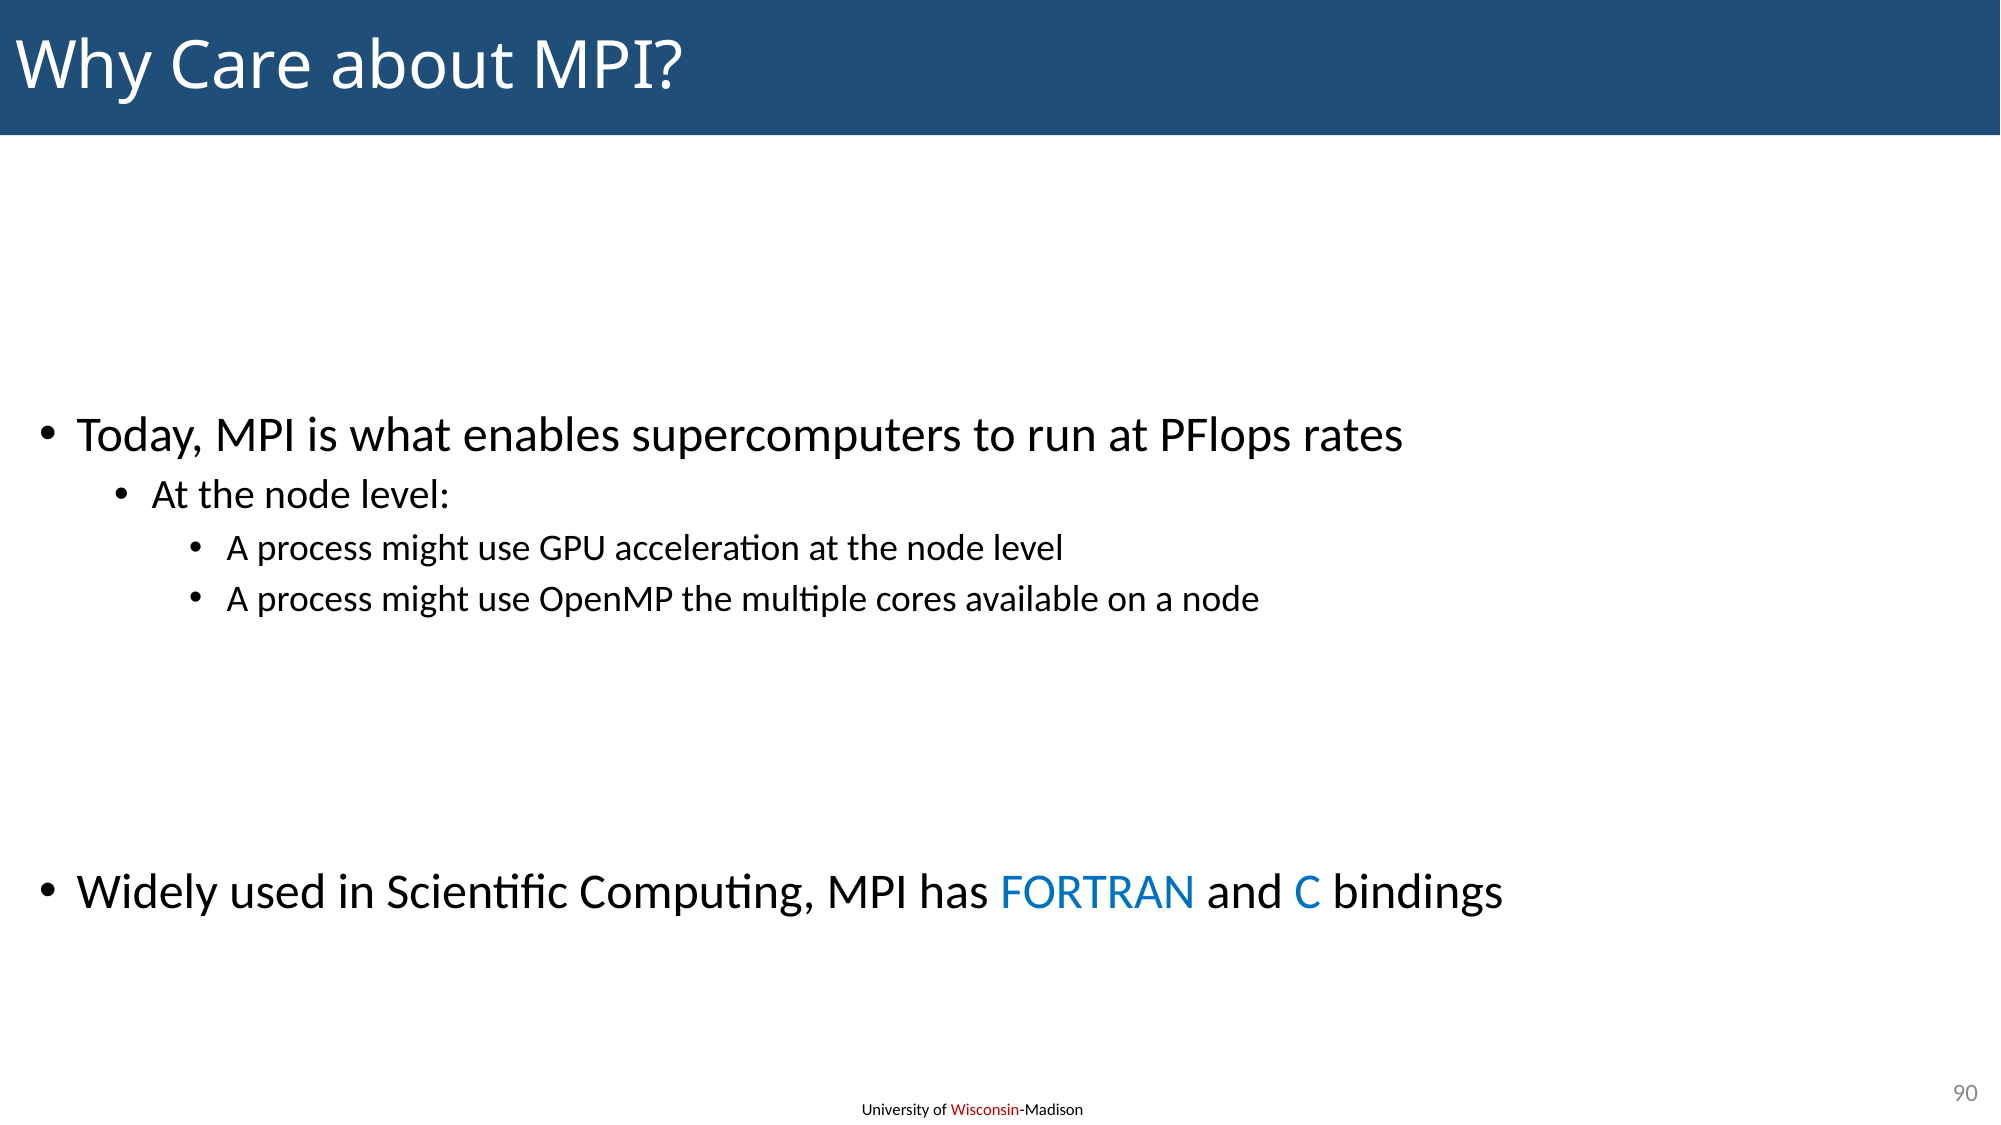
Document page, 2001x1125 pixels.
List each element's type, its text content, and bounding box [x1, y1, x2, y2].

title Why Care about MPI? [0, 0, 2000, 136]
slide_number 90 [1879, 1069, 1994, 1114]
list Today, MPI is what enables supercomputers to run at PFlops rates At the node level: A process might use GPU acceleration at the node level A process might use OpenMP the multiple cores available on a node Widely used in Scientific Computing, MPI has FORTRAN and C bindings [24, 245, 1987, 1055]
